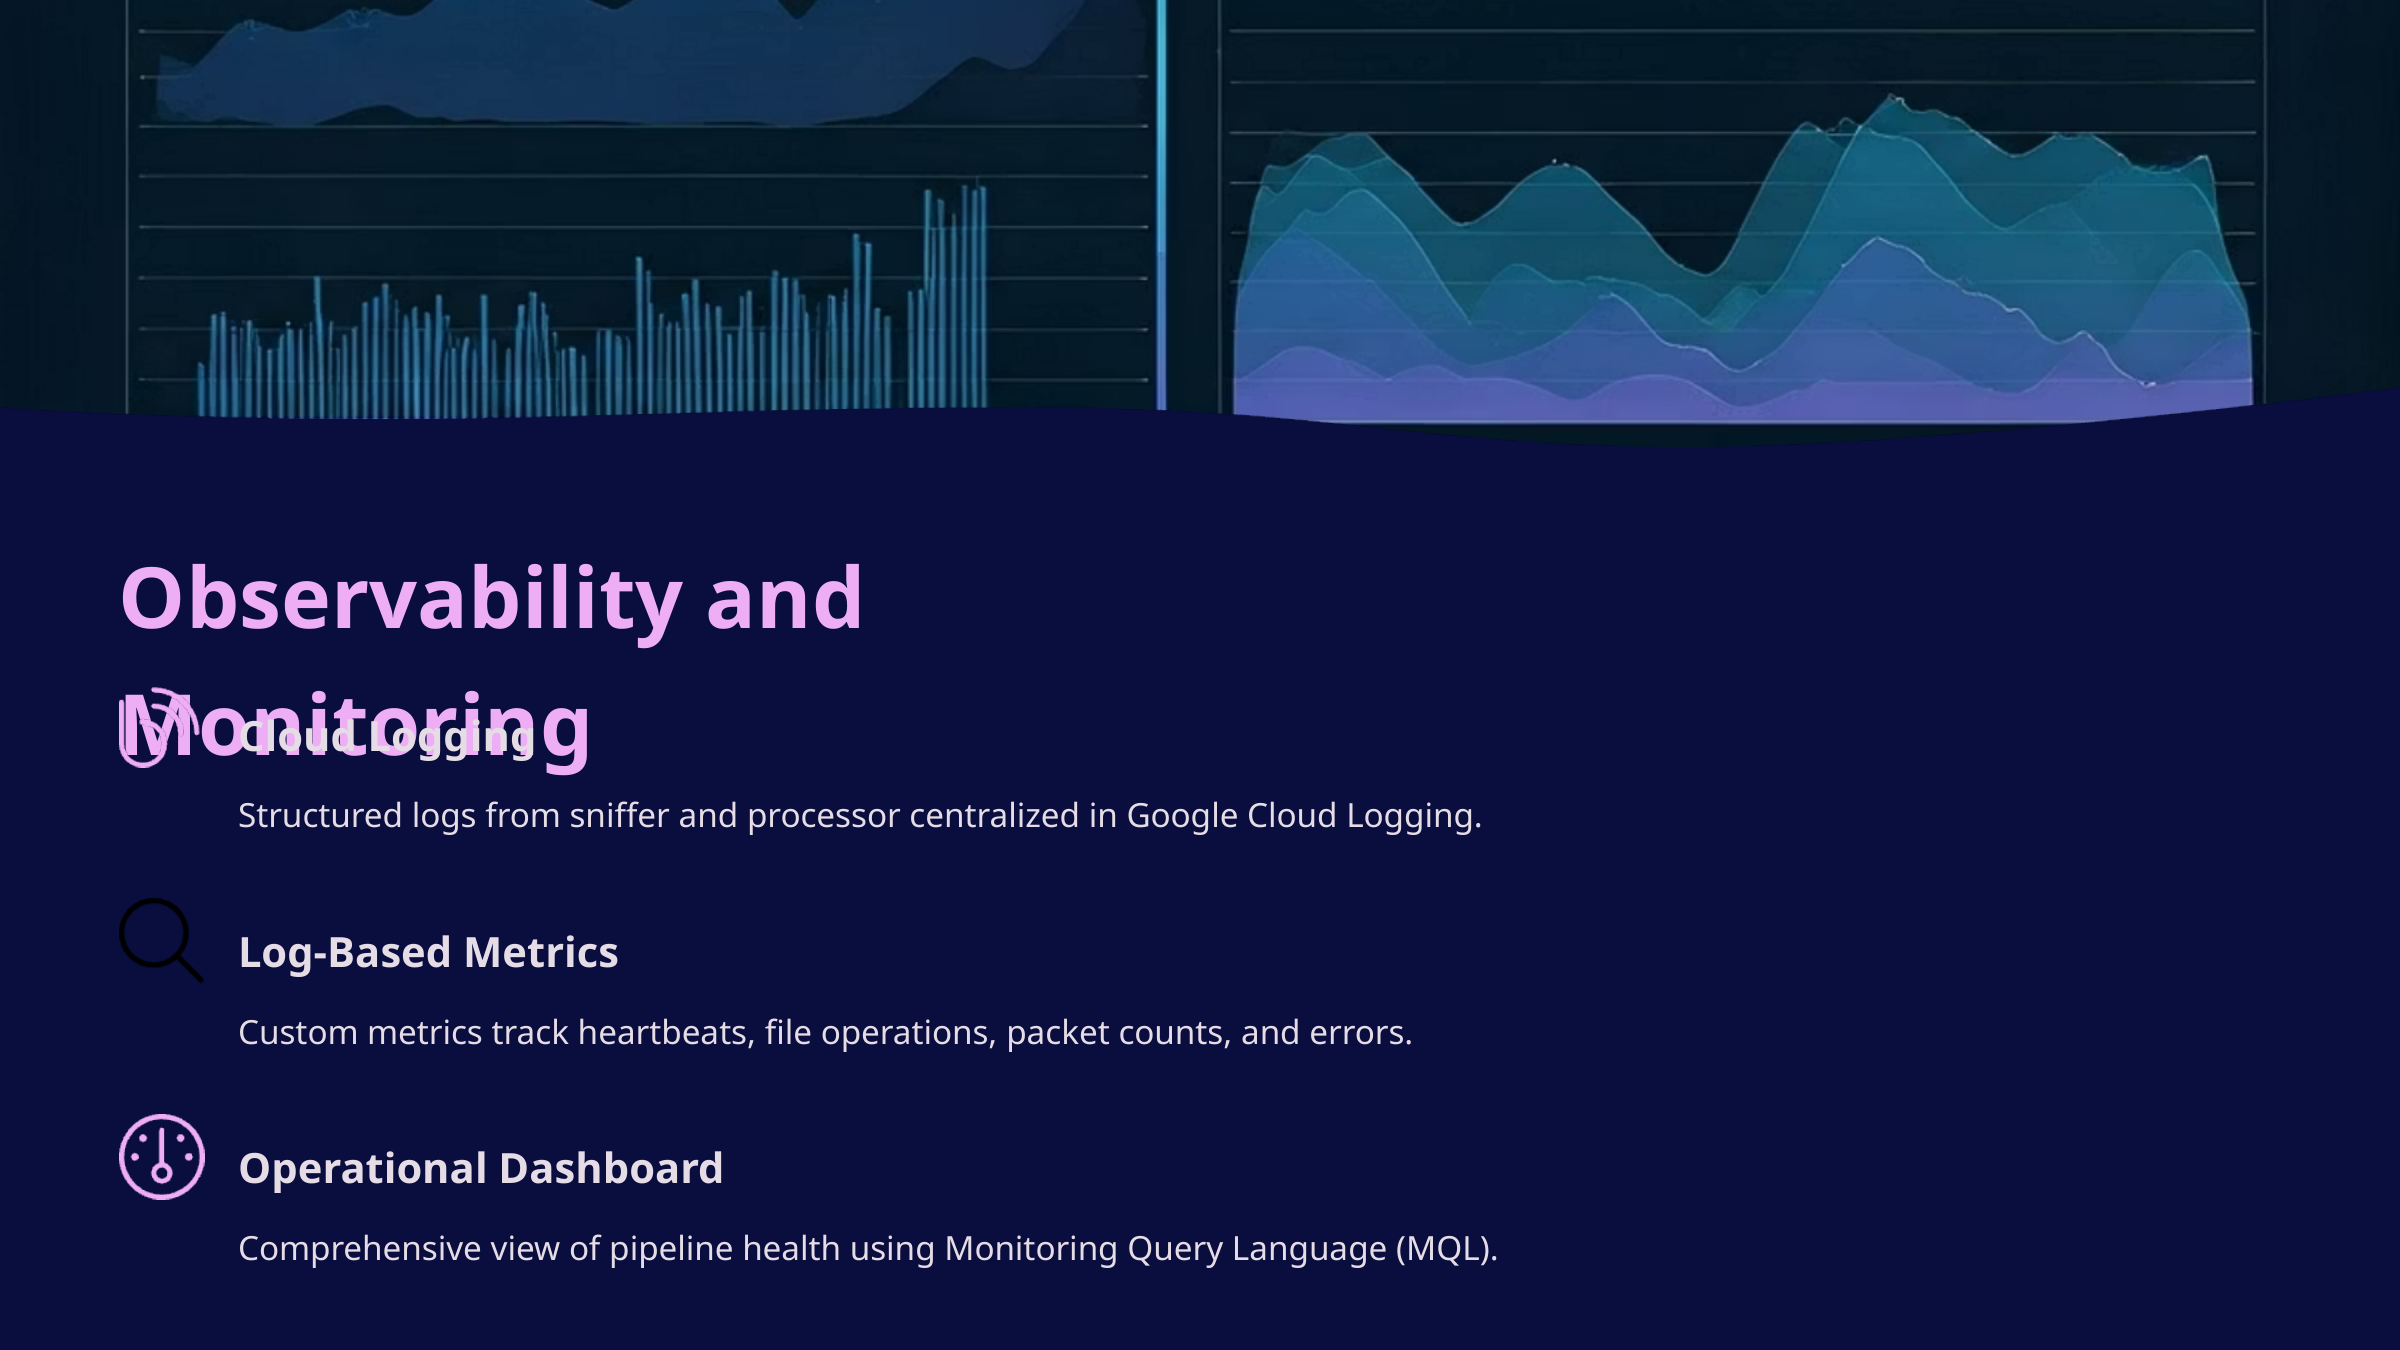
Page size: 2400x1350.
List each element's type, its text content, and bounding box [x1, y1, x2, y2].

picture [118, 1114, 205, 1200]
text_box Cloud Logging [238, 696, 664, 750]
text_box Operational Dashboard [238, 1128, 727, 1182]
text_box Comprehensive view of pipeline health using Monitoring Query Language (MQL). [238, 1202, 2281, 1257]
picture [118, 898, 205, 984]
picture [118, 681, 205, 768]
text_box Observability and Monitoring [118, 518, 1352, 626]
text_box Custom metrics track heartbeats, file operations, packet counts, and errors. [238, 986, 2281, 1041]
picture [0, 0, 2400, 447]
text_box Log-Based Metrics [238, 912, 664, 966]
text_box Structured logs from sniffer and processor centralized in Google Cloud Logging. [238, 769, 2281, 825]
